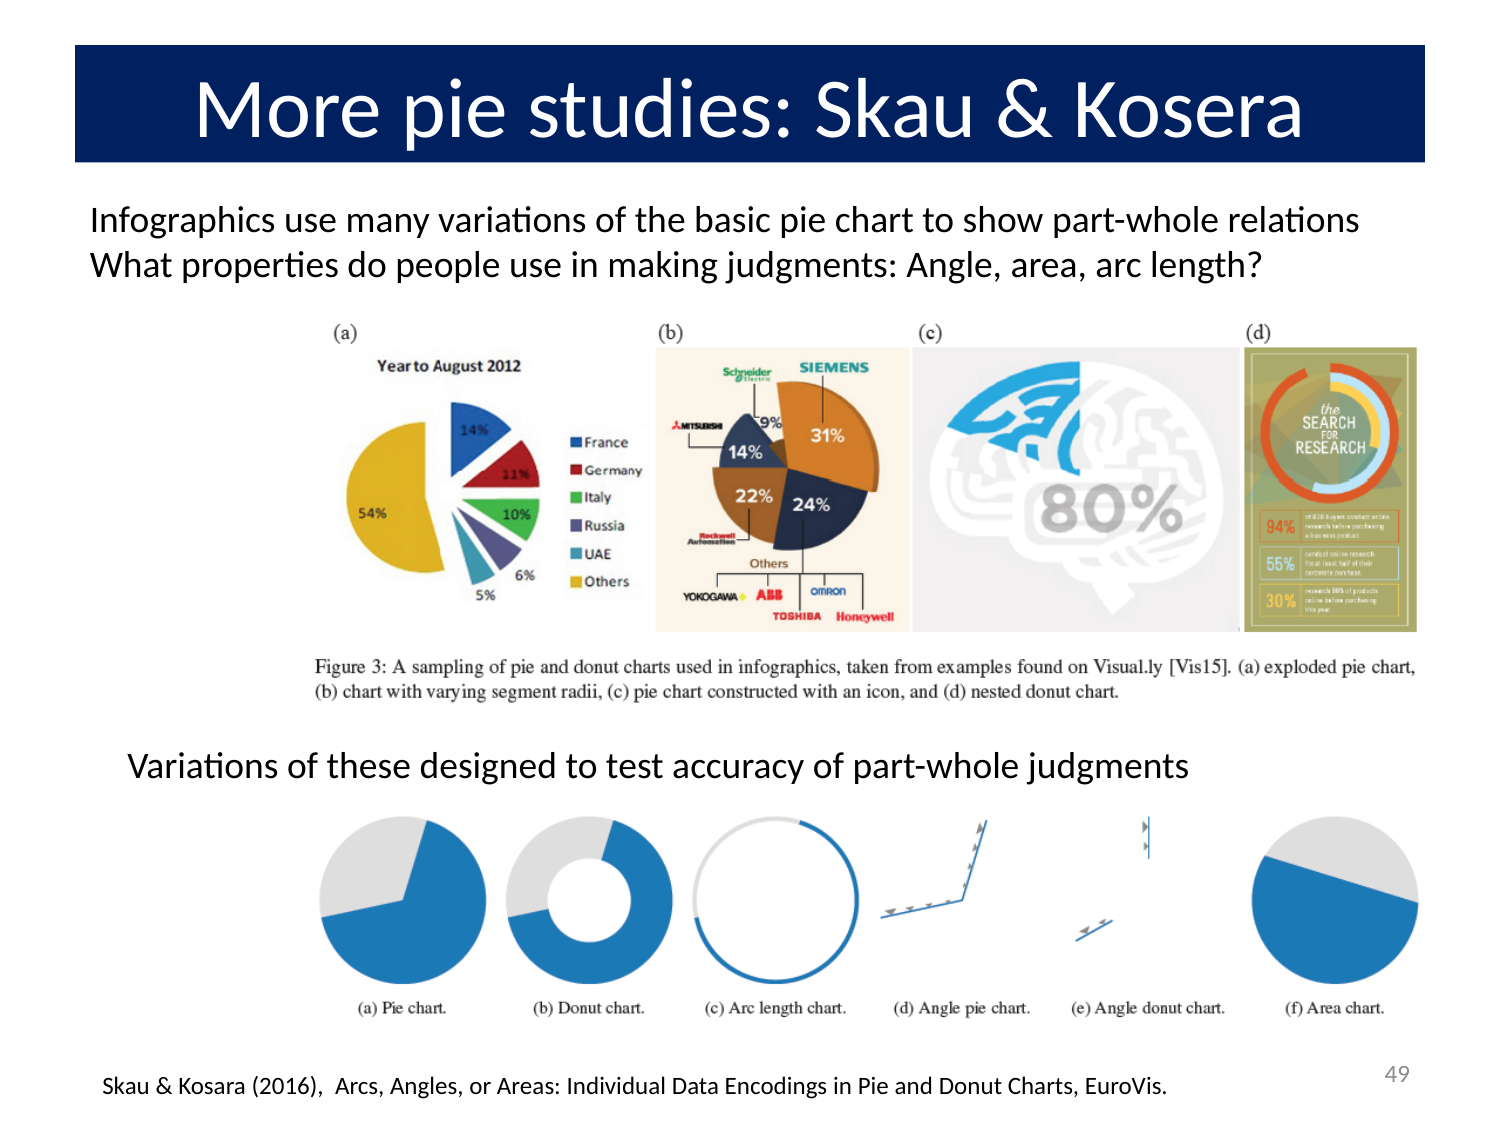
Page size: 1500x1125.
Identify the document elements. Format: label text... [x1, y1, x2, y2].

slide_number 49 [1074, 1042, 1425, 1103]
text_box Variations of these designed to test accuracy of part-whole judgments [112, 733, 1363, 793]
picture [310, 311, 1426, 705]
title More pie studies: Skau & Kosera [75, 45, 1425, 163]
text_box Infographics use many variations of the basic pie chart to show part-whole relations What properties do people use in making judgments: Angle, area, arc length? [74, 187, 1425, 293]
text_box Skau & Kosara (2016), Arcs, Angles, or Areas: Individual Data Encodings in Pie and Donut Charts, EuroVis. [87, 1062, 1300, 1108]
picture [310, 806, 1426, 1023]
